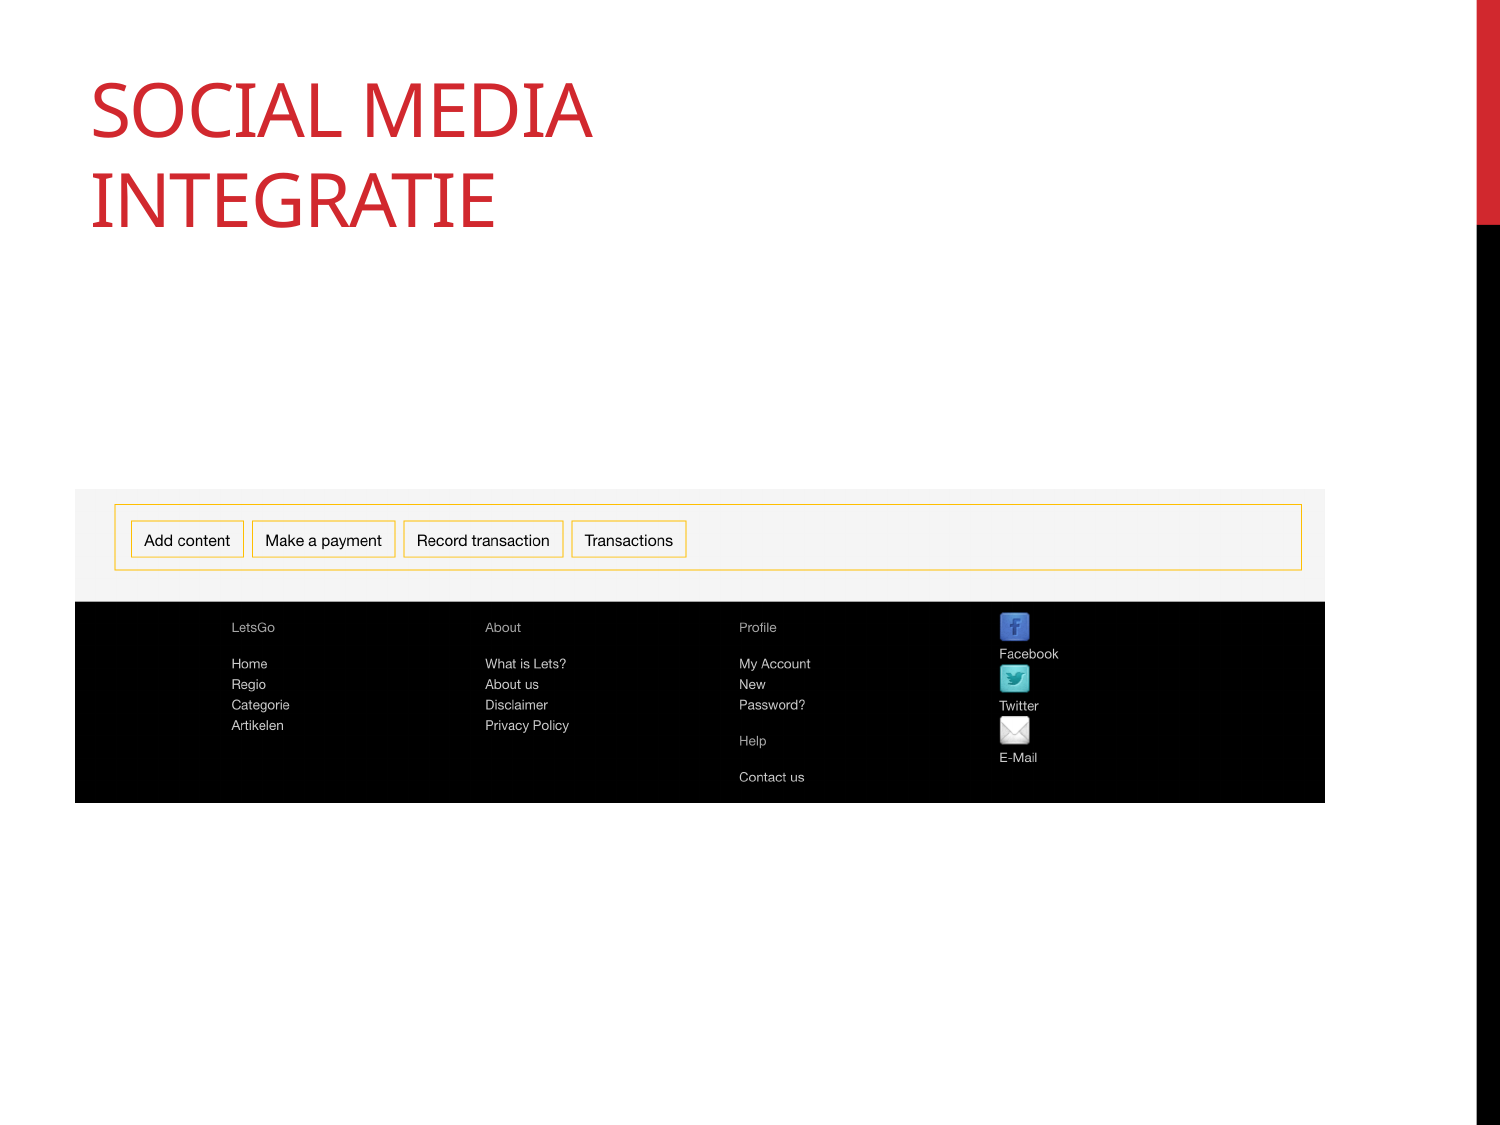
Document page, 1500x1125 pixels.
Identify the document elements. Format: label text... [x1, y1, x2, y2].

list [74, 488, 1326, 804]
title Social media integratie [75, 25, 1025, 250]
